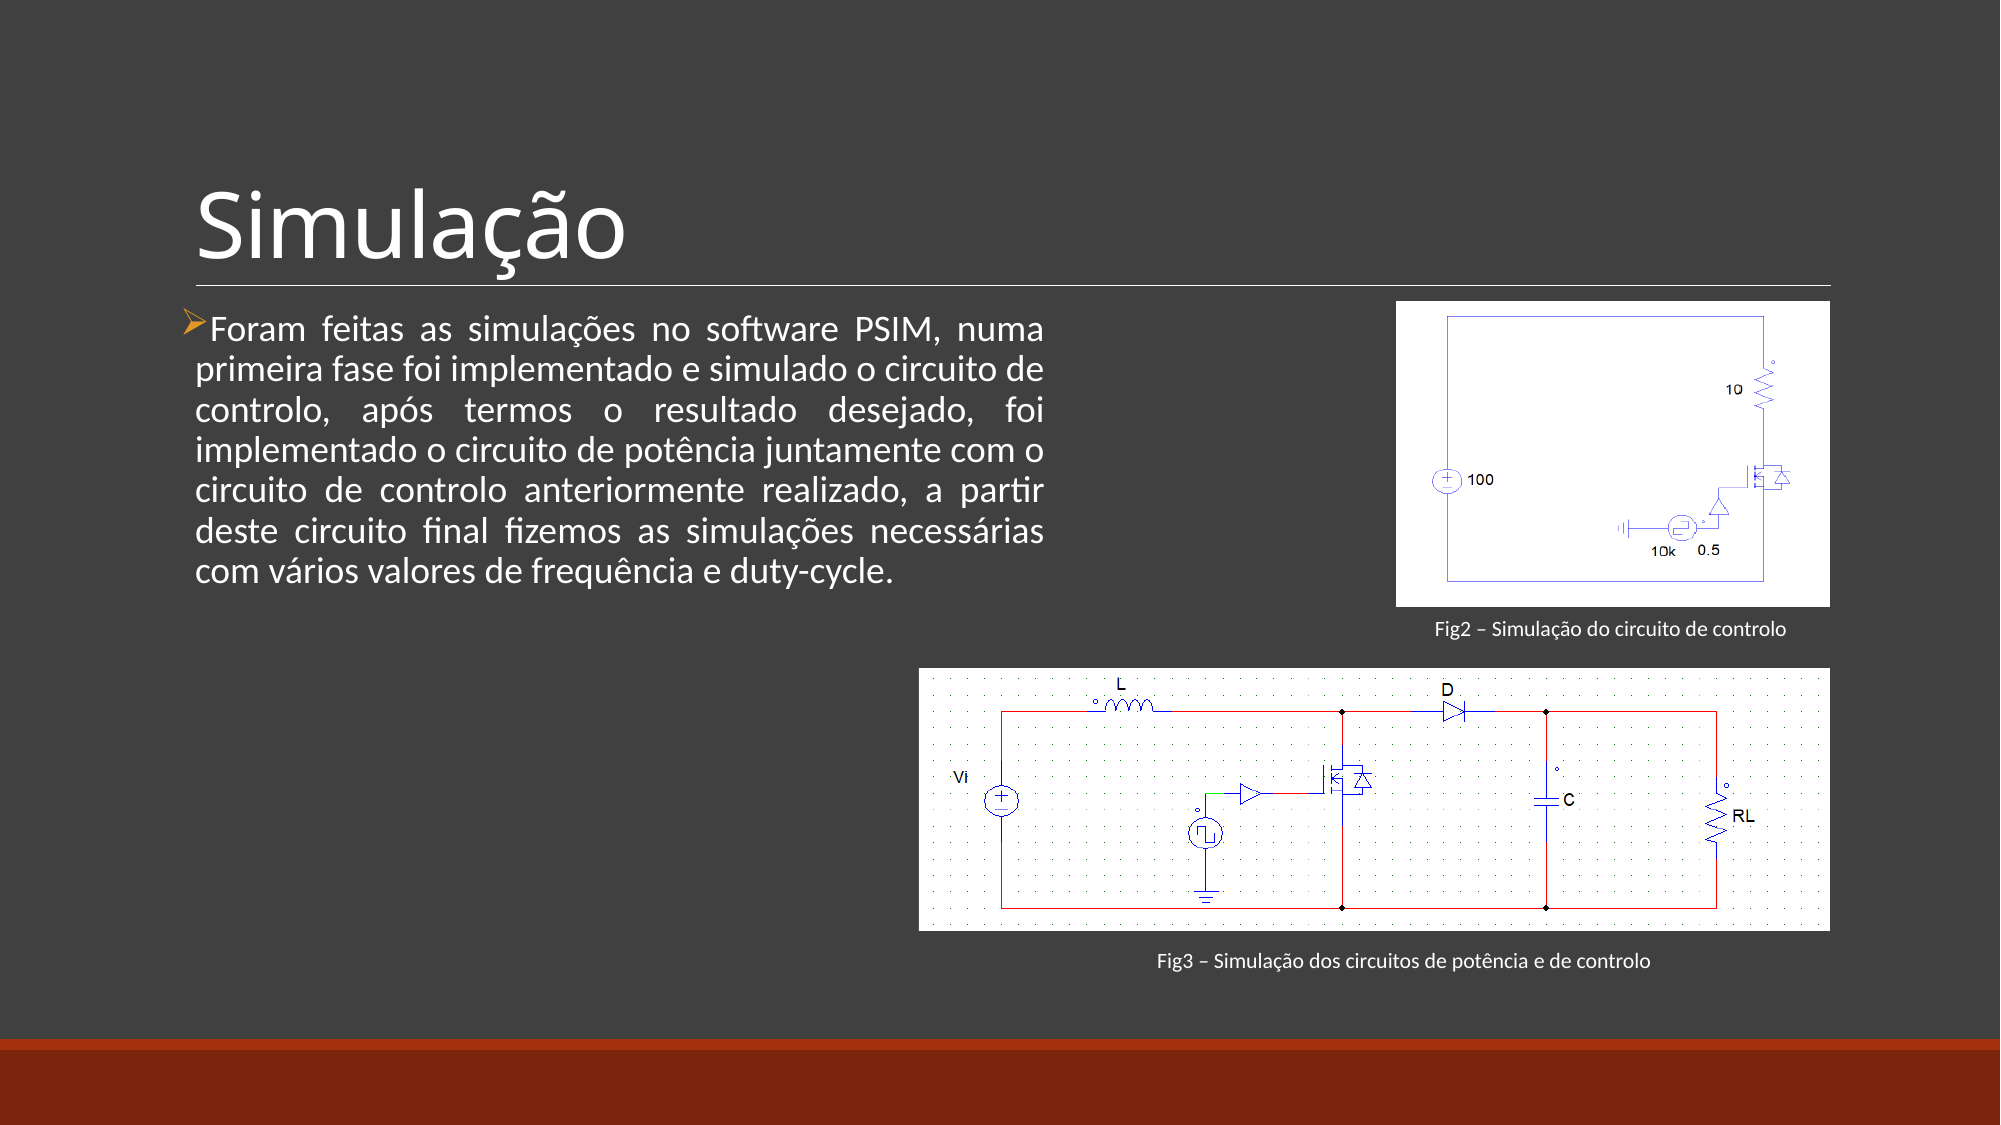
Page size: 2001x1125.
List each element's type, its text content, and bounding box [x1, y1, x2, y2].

text_box Fig3 – Simulação dos circuitos de potência e de controlo [1142, 939, 1699, 980]
list Foram feitas as simulações no software PSIM, numa primeira fase foi implementado e simulado o circuito de controlo, após termos o resultado desejado, foi implementado o circuito de potência juntamente com o circuito de controlo anteriormente realizado, a partir deste circuito final fizemos as simulações necessárias com vários valores de frequência e duty-cycle. [180, 301, 1046, 640]
text_box Fig2 – Simulação do circuito de controlo [1420, 616, 1807, 648]
title Simulação [180, 47, 1830, 285]
picture [918, 668, 1831, 931]
picture [1396, 300, 1831, 608]
